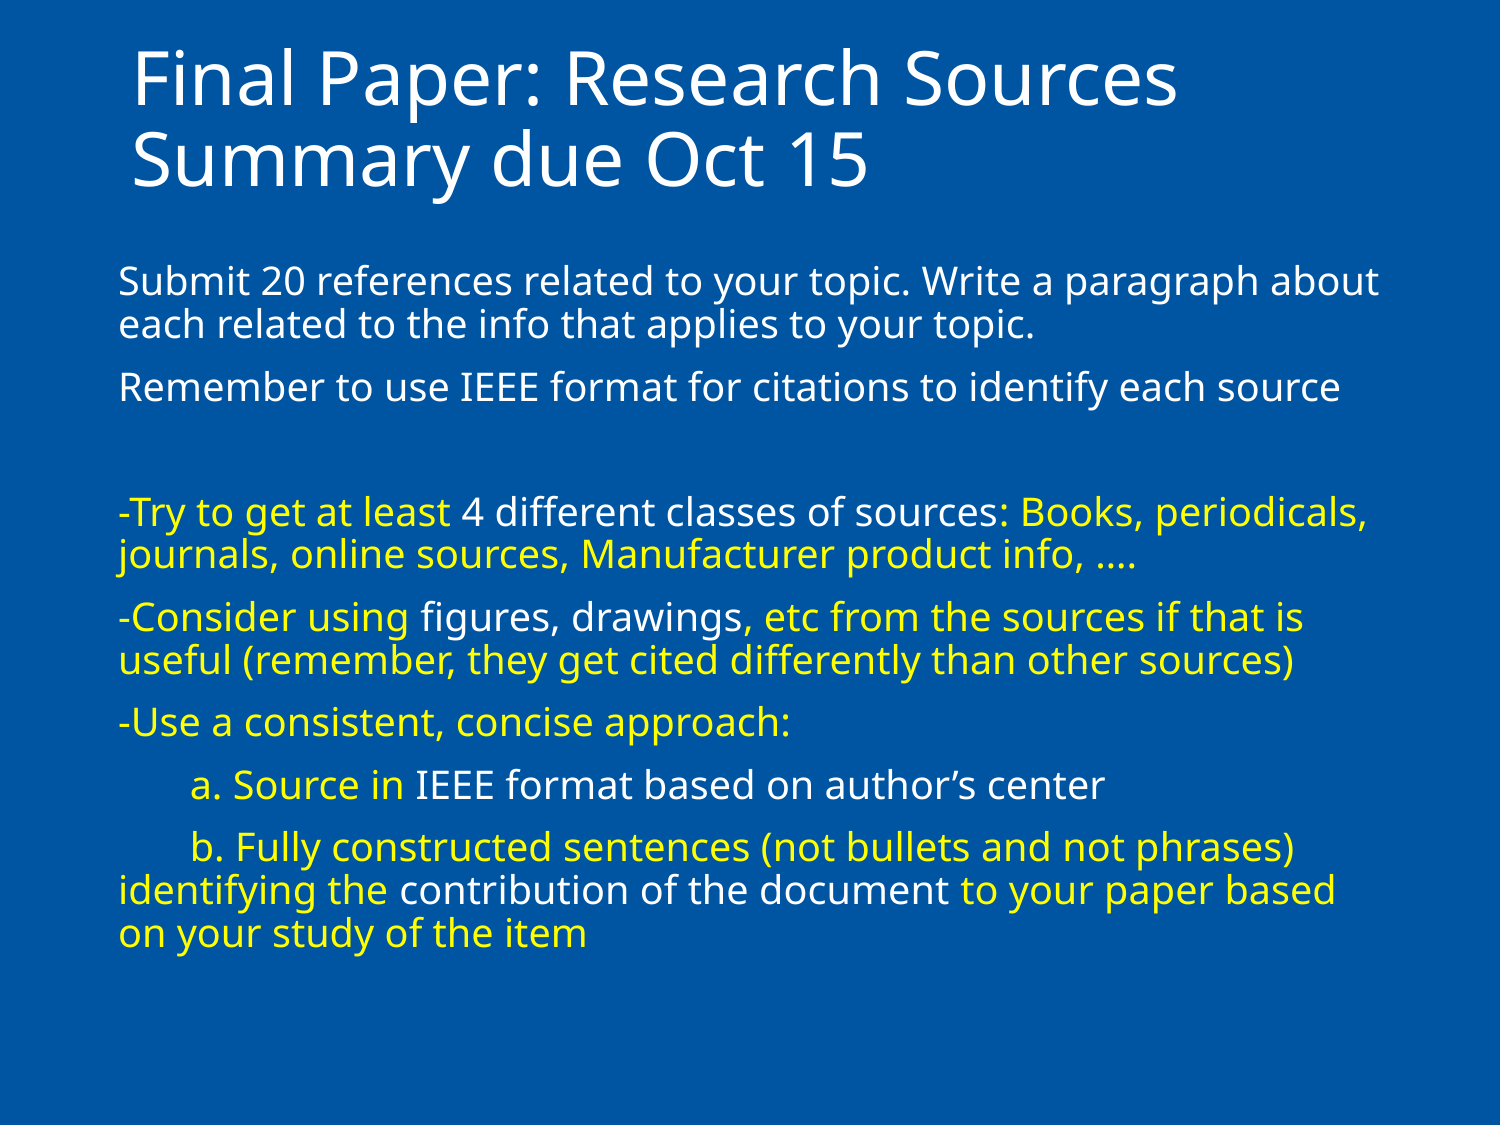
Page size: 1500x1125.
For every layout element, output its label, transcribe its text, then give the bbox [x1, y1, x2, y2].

list Submit 20 references related to your topic. Write a paragraph about each related to the info that applies to your topic. Remember to use IEEE format for citations to identify each source -Try to get at least 4 different classes of sources: Books, periodicals, journals, online sources, Manufacturer product info, …. -Consider using figures, drawings, etc from the sources if that is useful (remember, they get cited differently than other sources) -Use a consistent, concise approach: a. Source in IEEE format based on author’s center b. Fully constructed sentences (not bullets and not phrases) identifying the contribution of the document to your paper based on your study of the item [103, 253, 1397, 1025]
title Final Paper: Research Sources Summary due Oct 15 [116, 49, 1411, 195]
